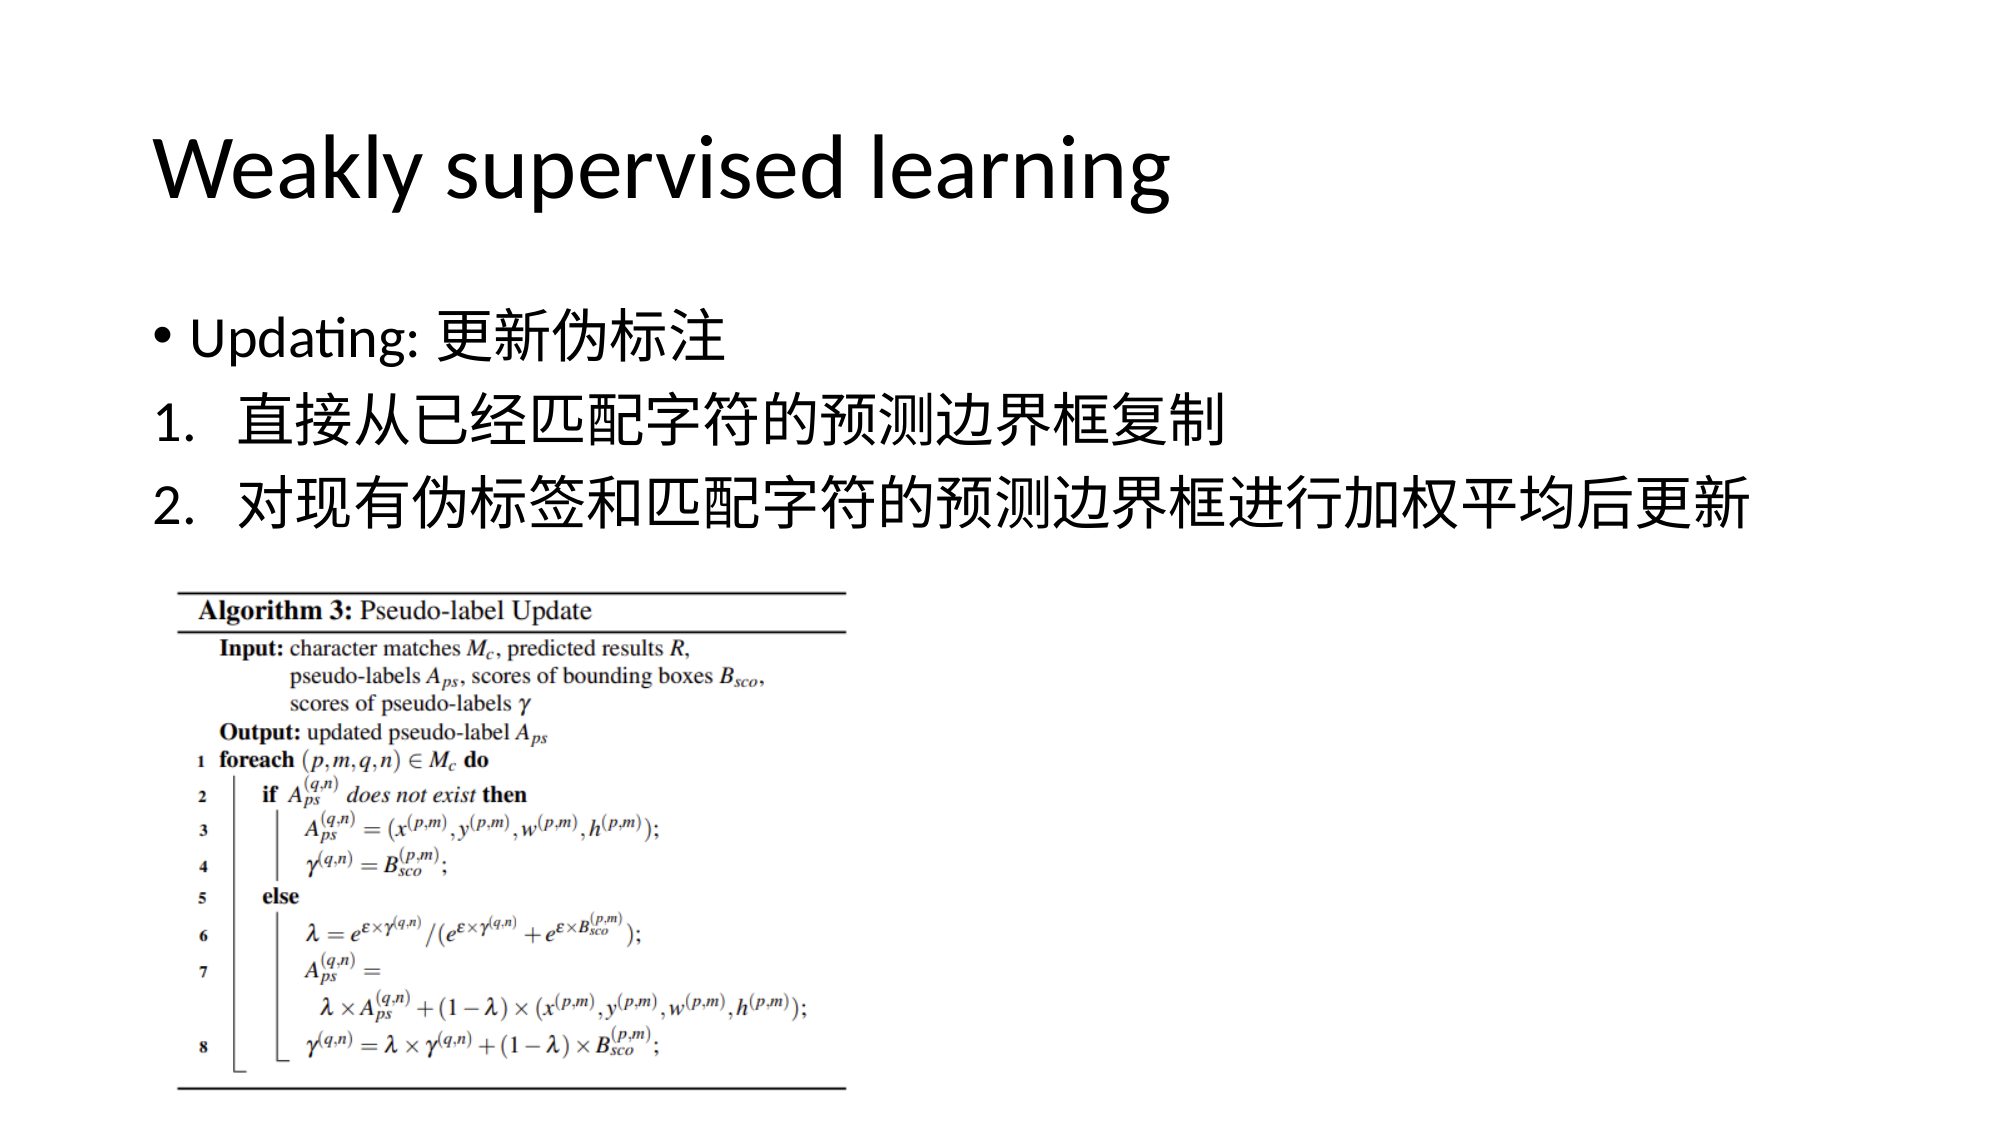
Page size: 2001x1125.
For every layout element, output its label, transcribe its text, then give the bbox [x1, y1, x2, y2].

picture [162, 573, 865, 1110]
list Updating:更新伪标注 直接从已经匹配字符的预测边界框复制 对现有伪标签和匹配字符的预测边界框进行加权平均后更新 [137, 299, 1948, 1014]
title Weakly supervised learning [137, 59, 1863, 278]
